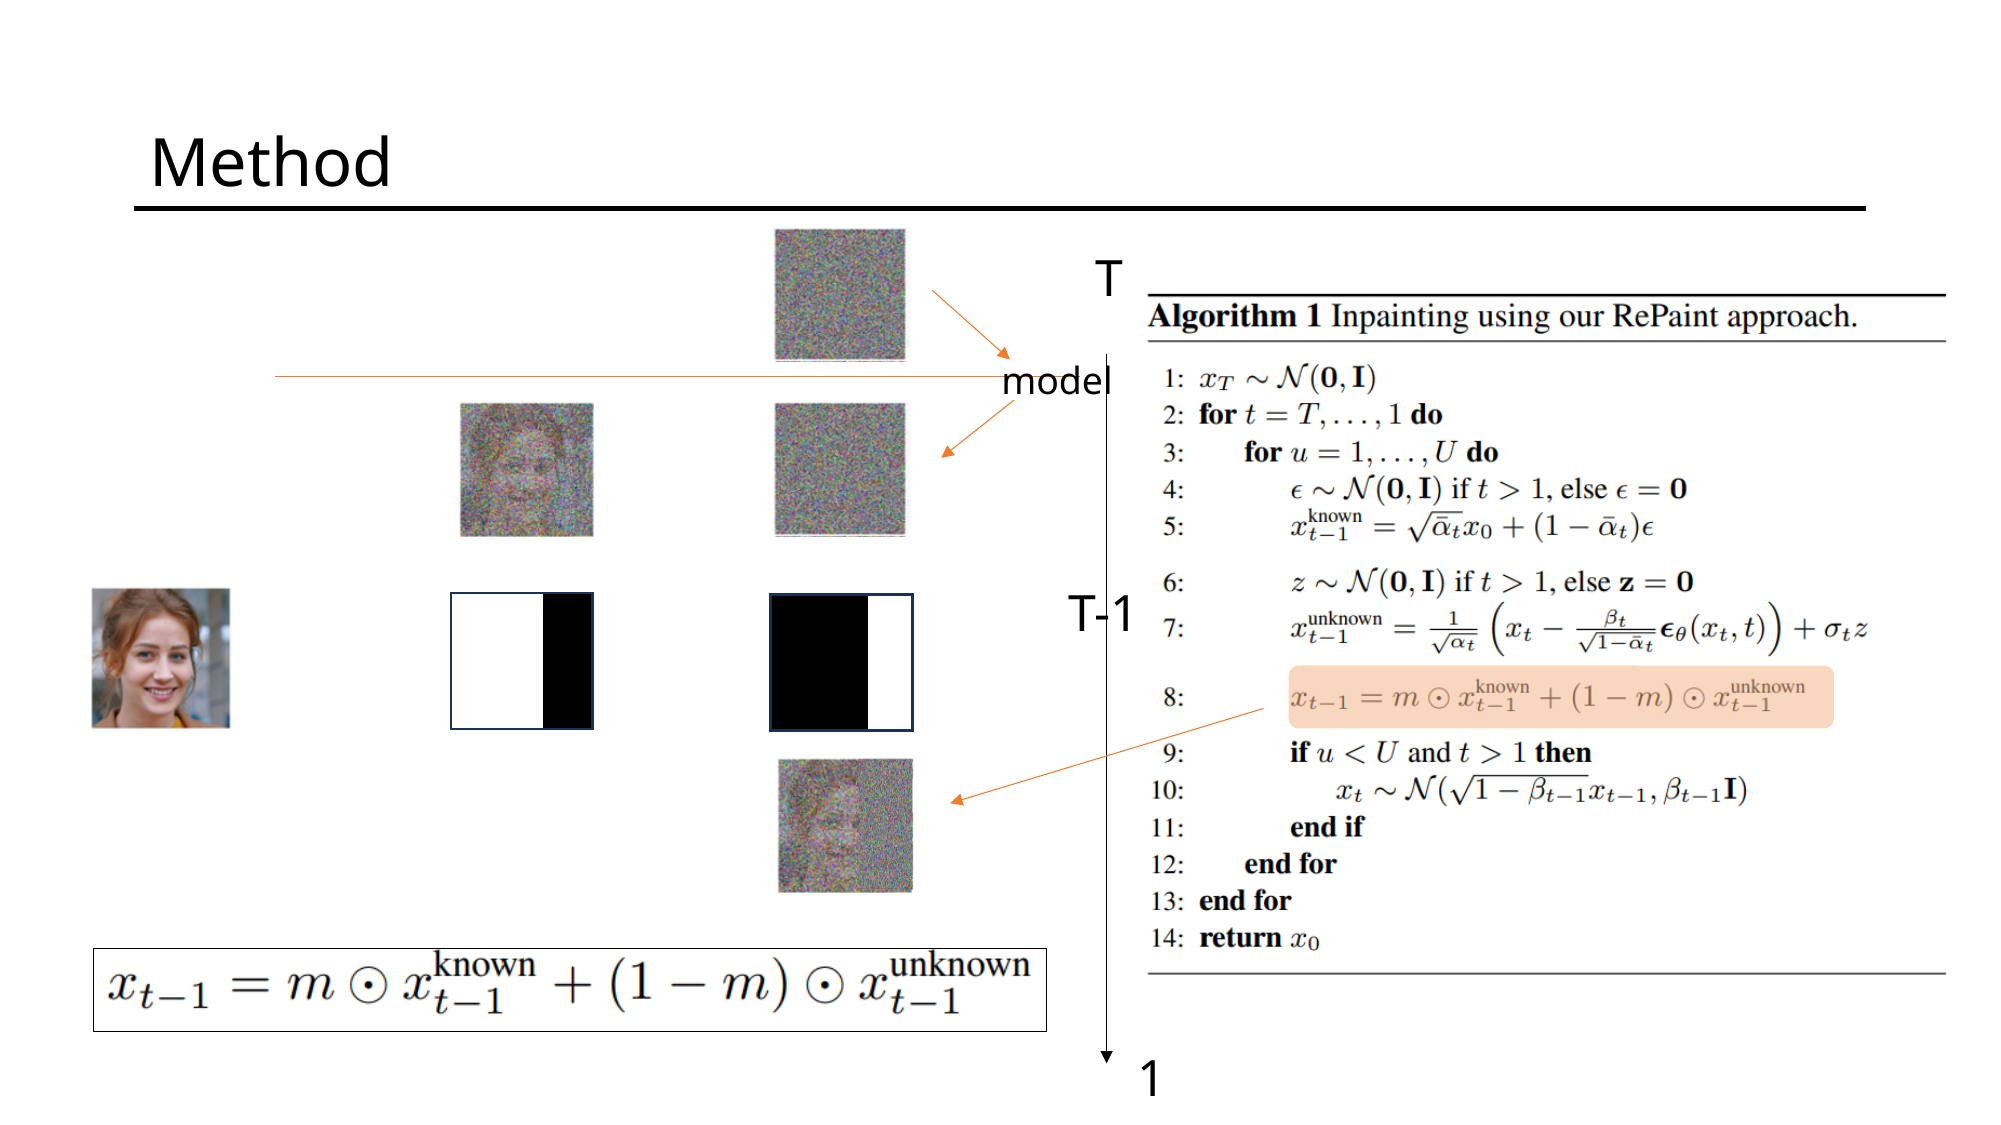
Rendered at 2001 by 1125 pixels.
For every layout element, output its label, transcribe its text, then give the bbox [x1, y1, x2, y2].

picture [93, 948, 1047, 1032]
picture [458, 399, 594, 537]
picture [770, 225, 909, 362]
text_box model [986, 300, 1130, 411]
picture [84, 578, 235, 730]
text_box 1 [1122, 1005, 1207, 1115]
picture [776, 755, 914, 893]
picture [770, 399, 909, 537]
text_box T-1 [1053, 539, 1106, 650]
picture [1130, 281, 1960, 990]
text_box T [1080, 204, 1165, 208]
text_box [950, 708, 1264, 804]
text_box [769, 594, 914, 732]
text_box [941, 400, 1015, 458]
text_box T-1 [1107, 539, 1130, 650]
text_box T [1080, 209, 1165, 300]
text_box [932, 290, 1011, 360]
text_box Method [134, 64, 1683, 208]
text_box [450, 592, 594, 730]
